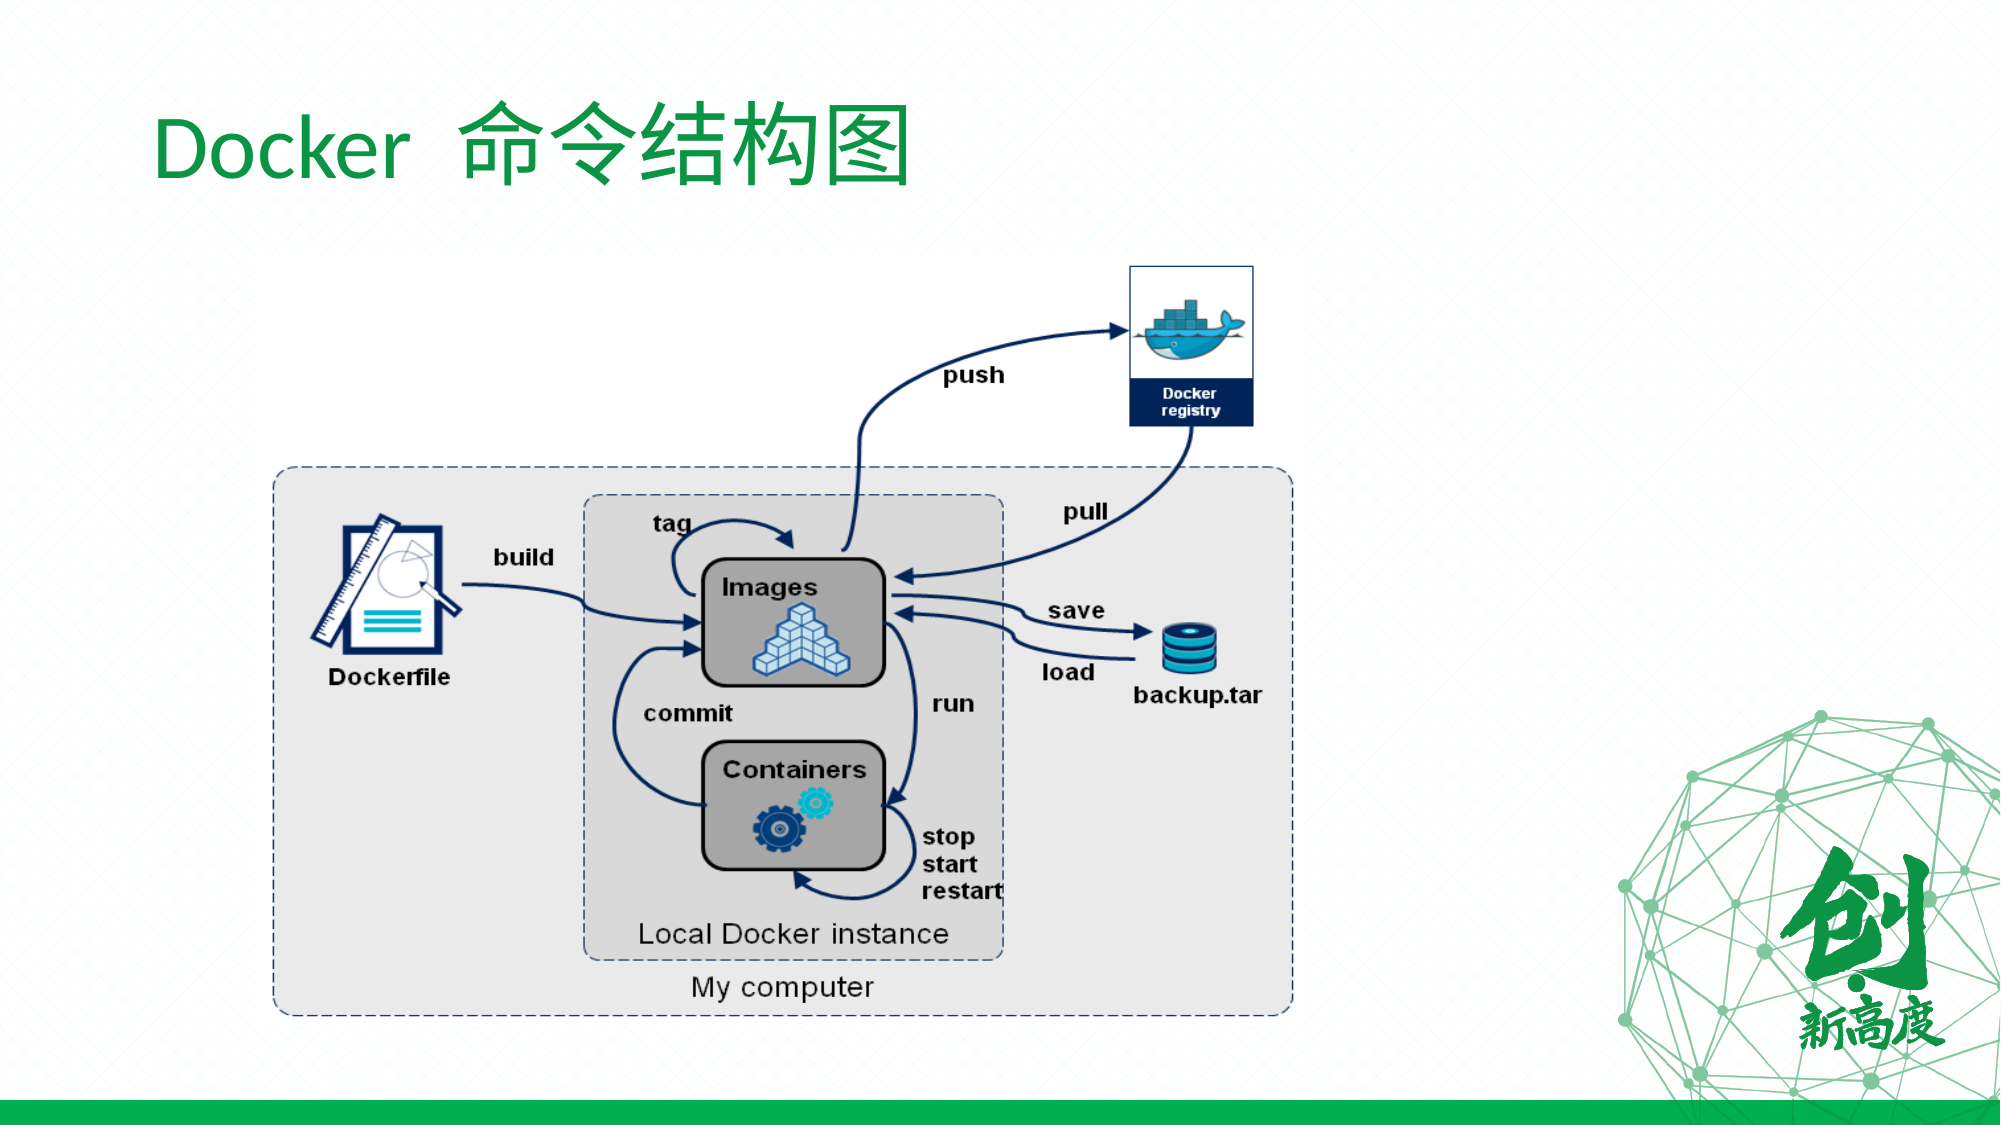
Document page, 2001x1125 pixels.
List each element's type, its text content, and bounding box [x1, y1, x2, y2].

title Docker 命令结构图 [137, 59, 1863, 238]
picture [1618, 710, 2001, 1125]
picture [256, 255, 1304, 1026]
